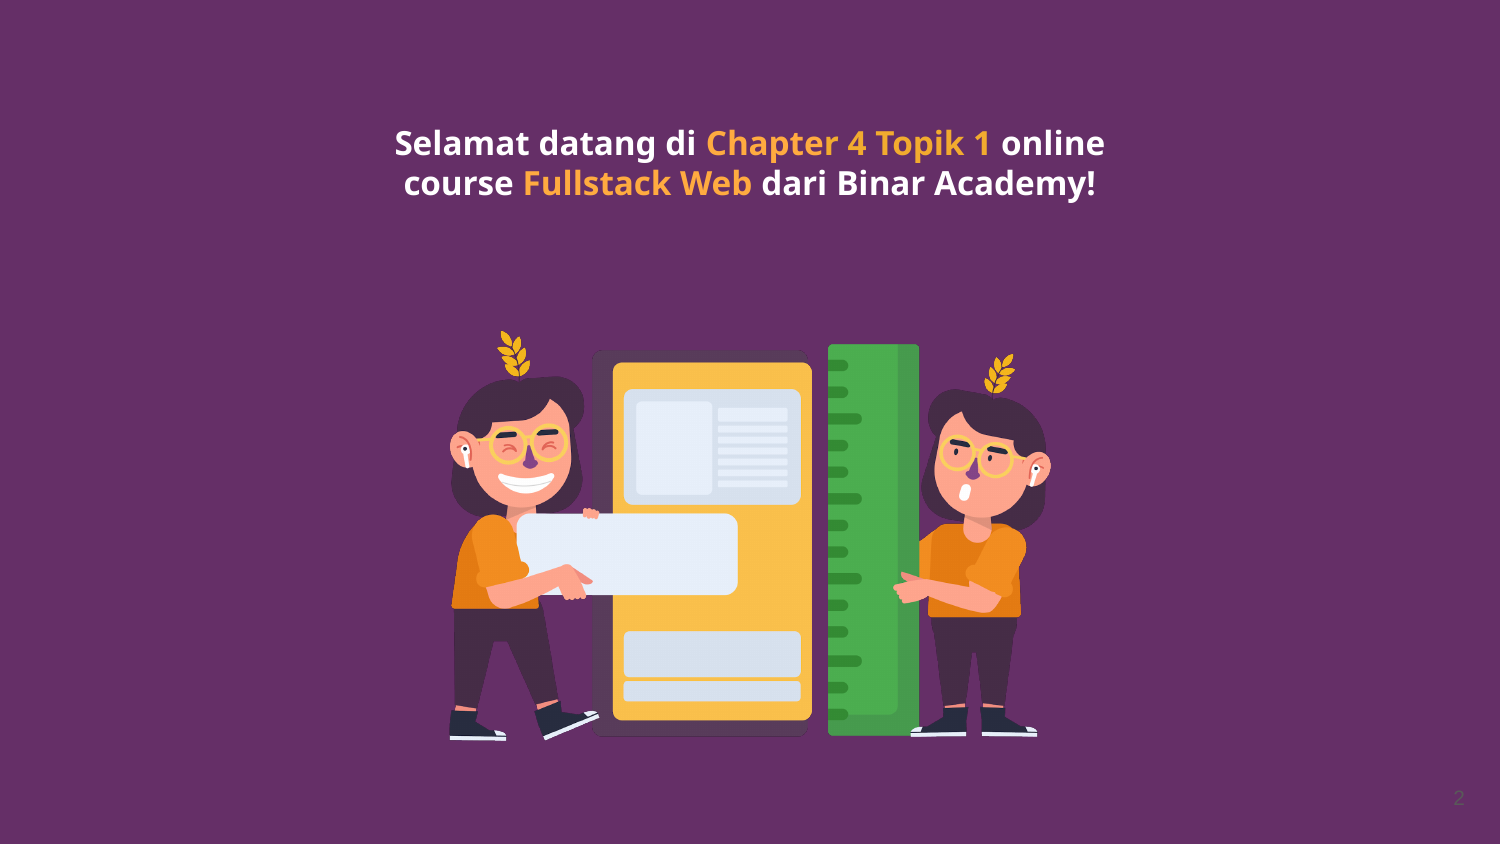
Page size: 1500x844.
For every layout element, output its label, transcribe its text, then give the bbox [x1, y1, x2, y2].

picture [436, 296, 1064, 775]
slide_number ‹#› [1389, 764, 1480, 830]
text_box Selamat datang di Chapter 4 Topik 1 online course Fullstack Web dari Binar Academy! [320, 112, 1180, 212]
